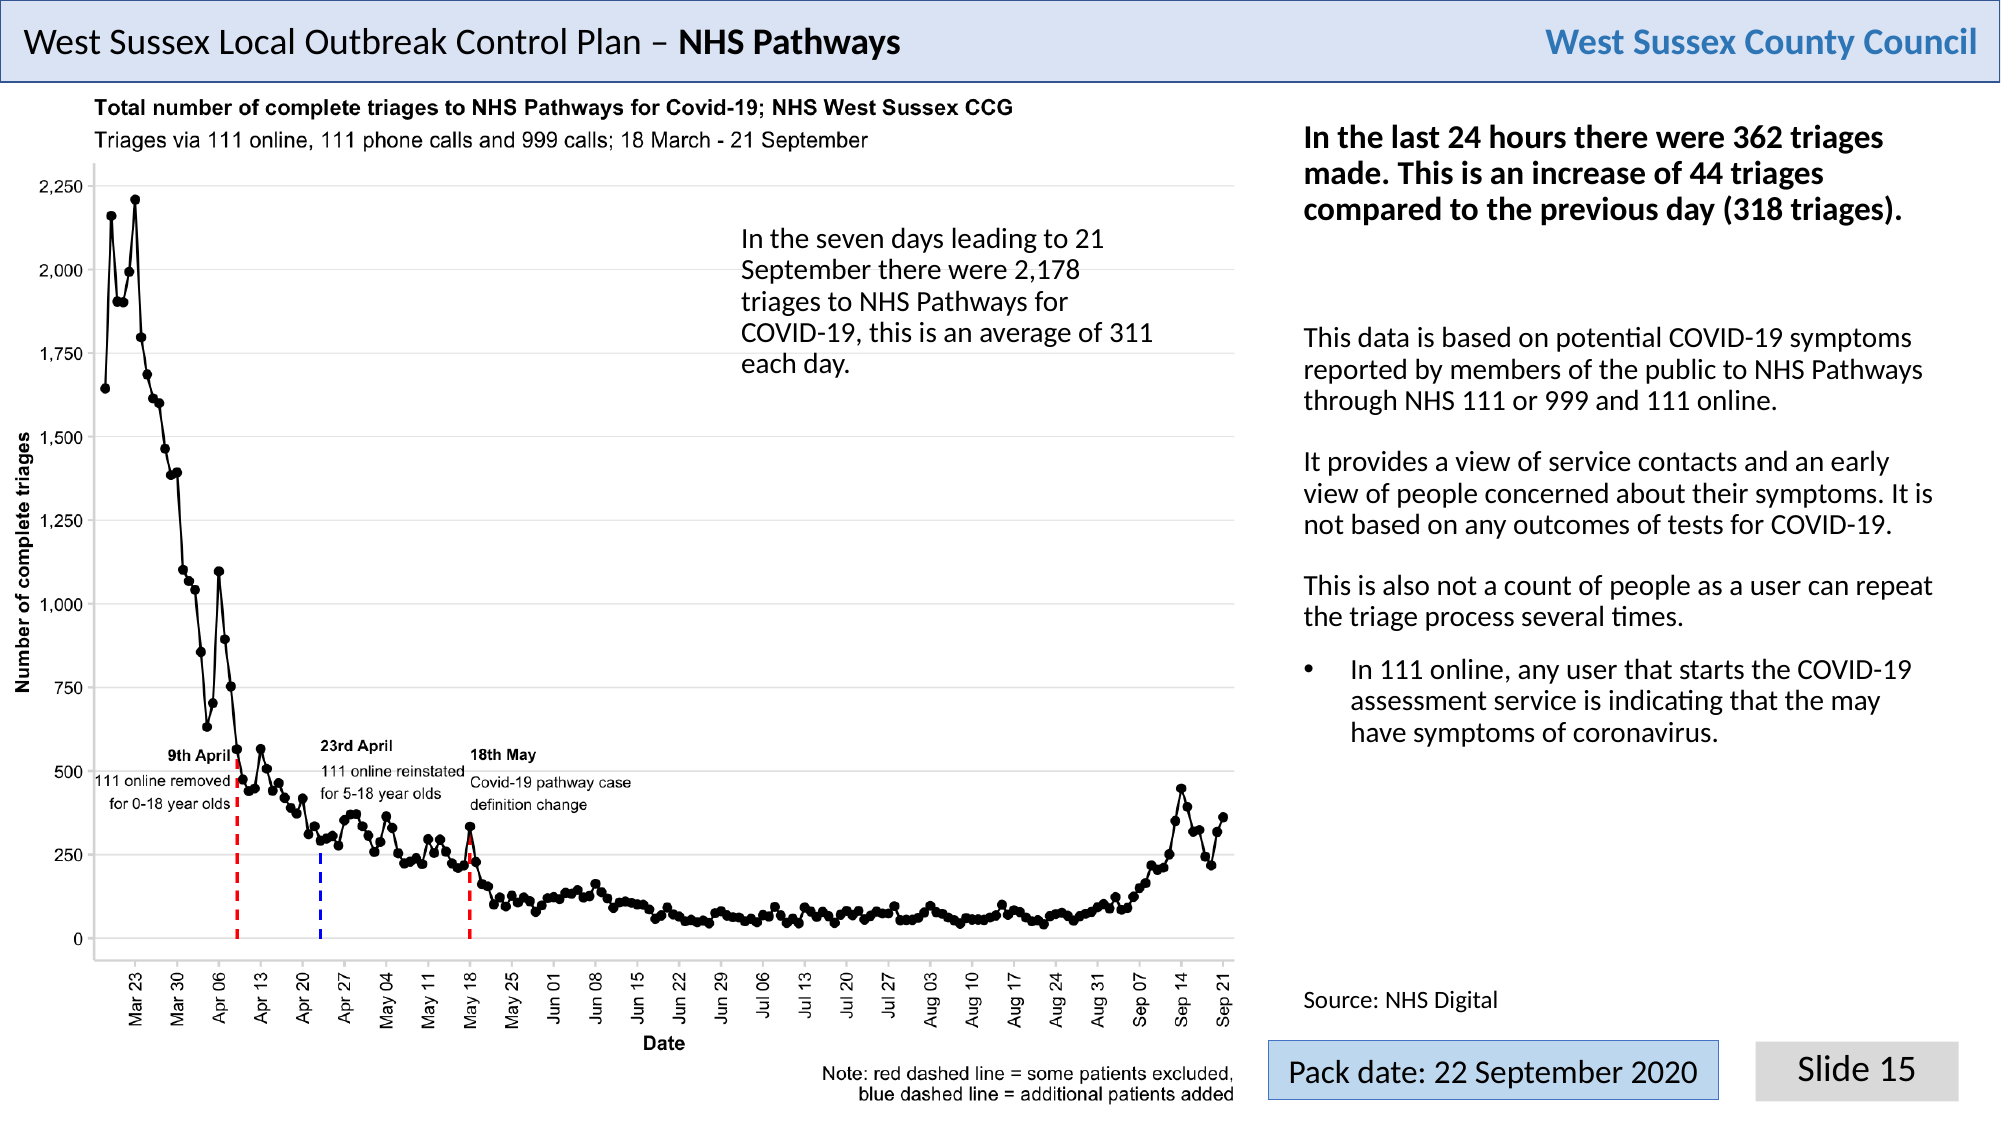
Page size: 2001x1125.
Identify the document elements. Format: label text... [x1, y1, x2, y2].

list Source: NHS Digital [1288, 979, 1756, 1017]
list This data is based on potential COVID-19 symptoms reported by members of the public to NHS Pathways through NHS 111 or 999 and 111 online. It provides a view of service contacts and an early view of people concerned about their symptoms. It is not based on any outcomes of tests for COVID-19. This is also not a count of people as a user can repeat the triage process several times. In 111 online, any user that starts the COVID-19 assessment service is indicating that the may have symptoms of coronavirus. [1288, 315, 1949, 809]
picture [3, 86, 1246, 1116]
list Slide 15 [1755, 1041, 1959, 1102]
list In the last 24 hours there were 362 triages made. This is an increase of 44 triages compared to the previous day (318 triages). [1288, 112, 1949, 271]
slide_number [1268, 1040, 1719, 1100]
